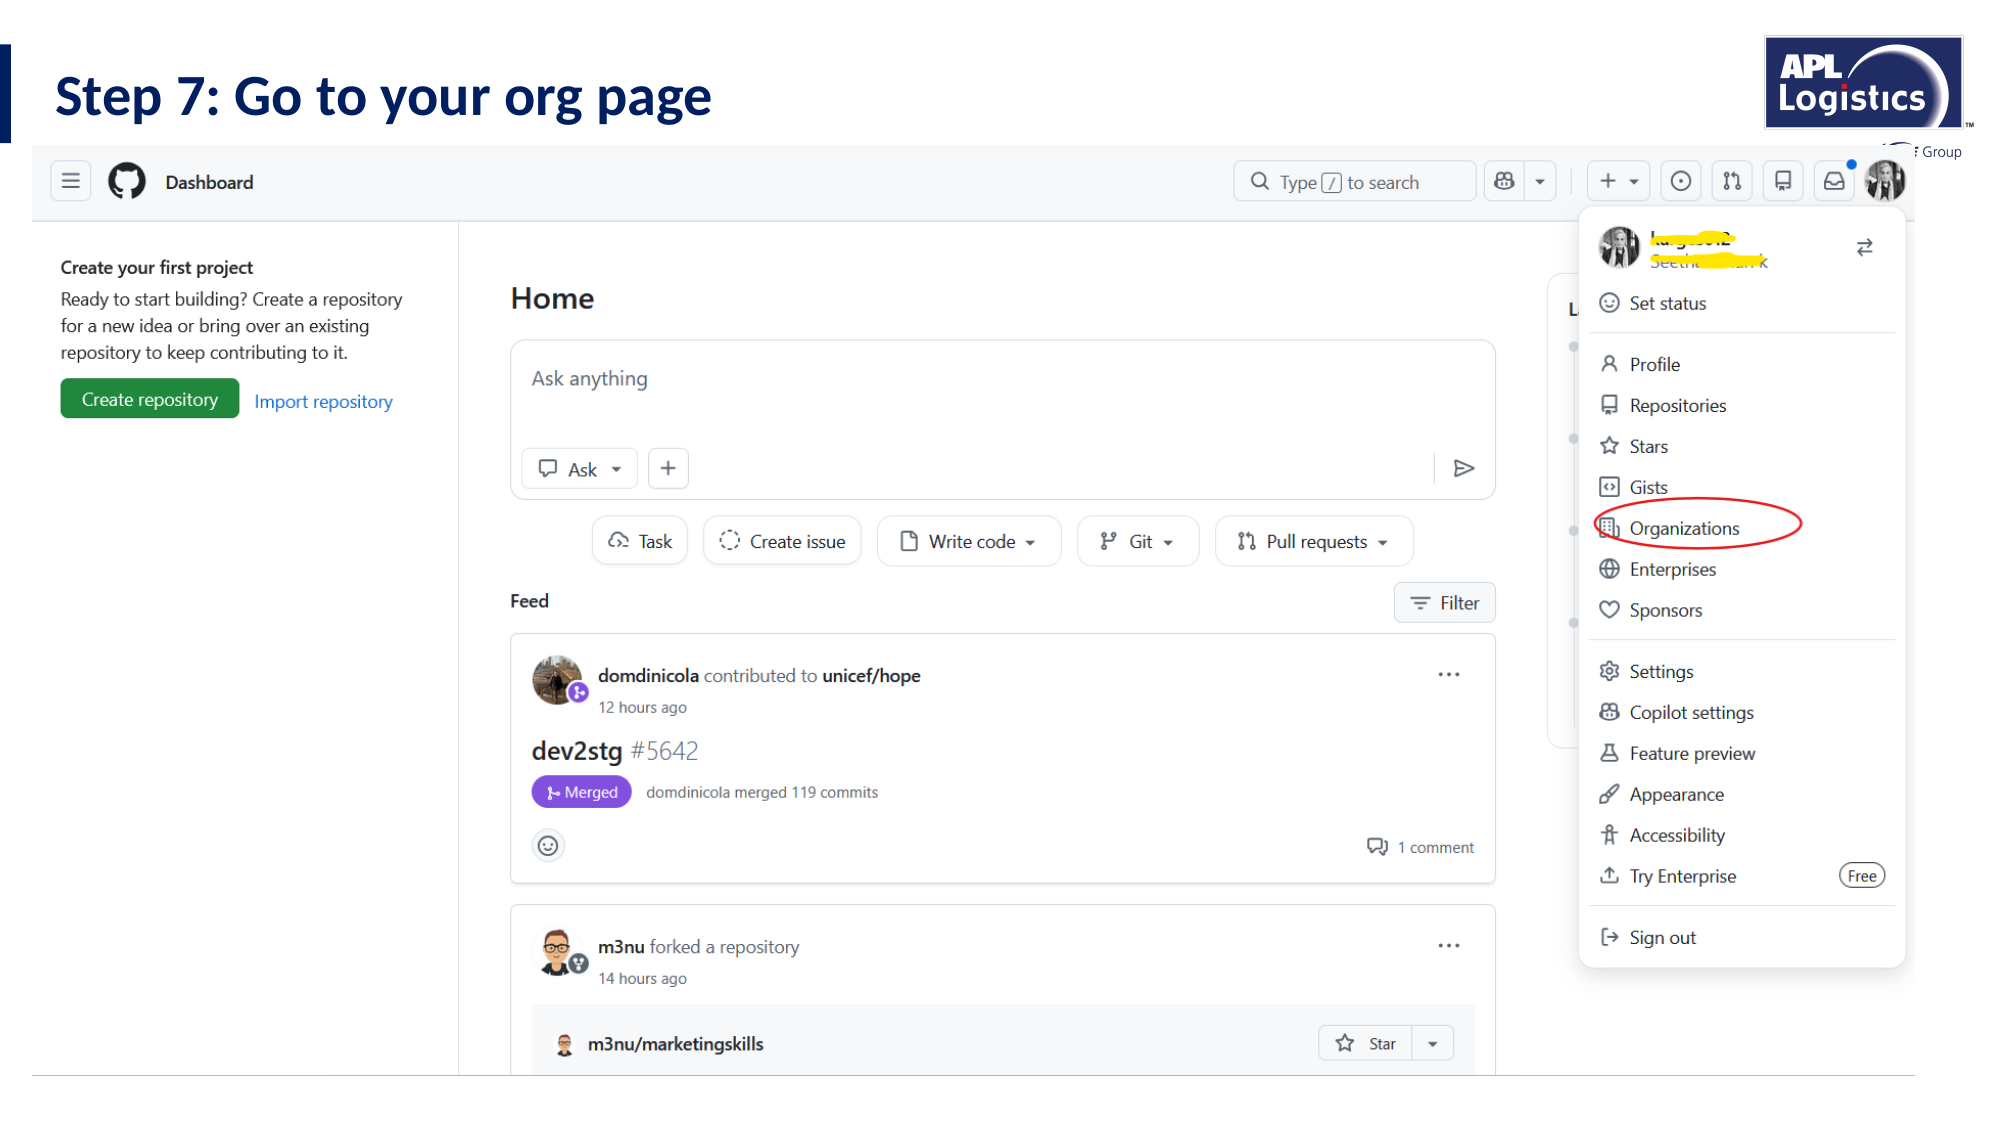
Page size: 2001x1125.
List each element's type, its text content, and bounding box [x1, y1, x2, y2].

picture [31, 34, 1976, 1076]
title Step 7: Go to your org page [55, 2, 1741, 145]
